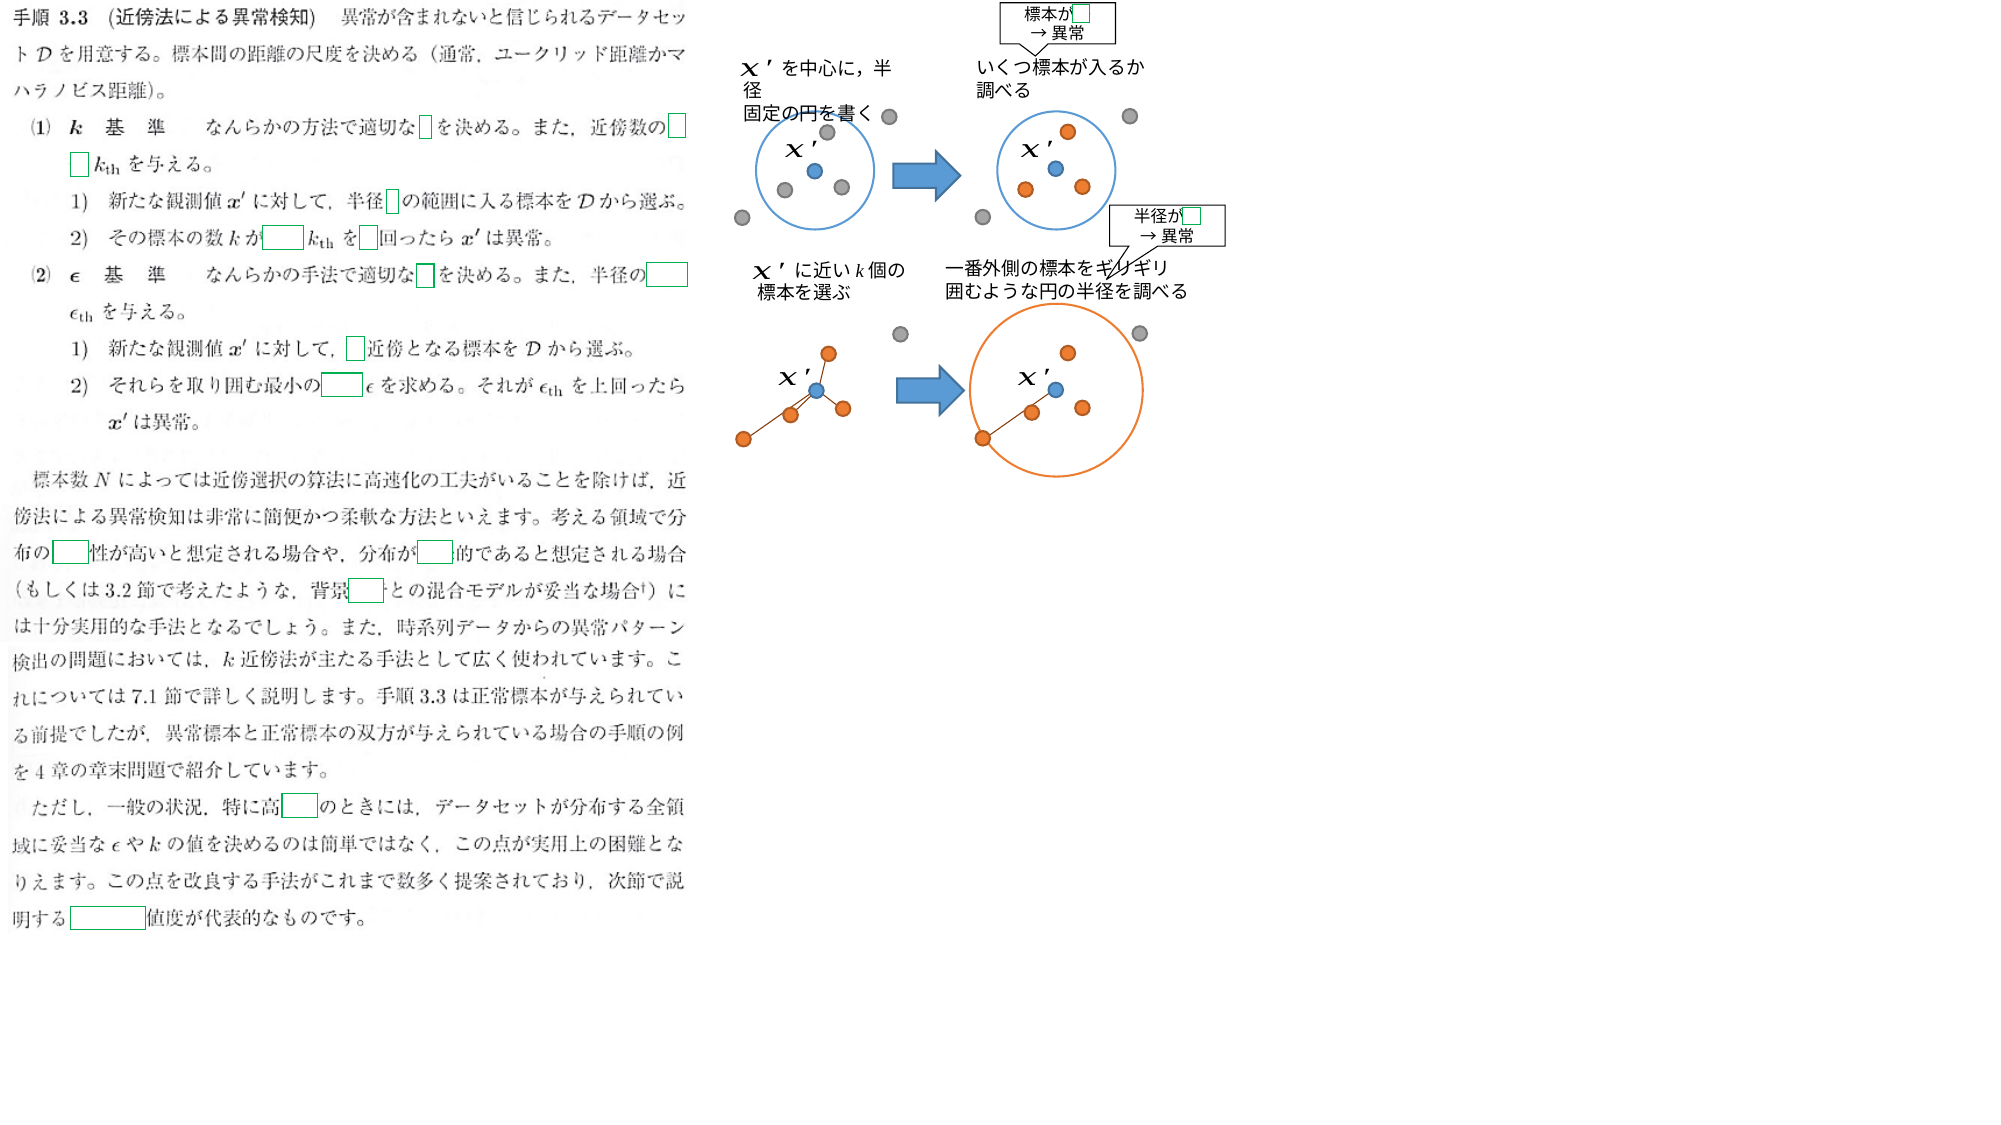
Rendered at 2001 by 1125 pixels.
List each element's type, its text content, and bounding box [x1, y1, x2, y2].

text_box [806, 162, 824, 180]
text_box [977, 384, 1061, 444]
text_box [754, 132, 876, 231]
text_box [738, 385, 822, 445]
text_box [974, 432, 989, 447]
text_box [1017, 181, 1034, 198]
text_box [896, 363, 966, 418]
text_box を中心に，半径 固定の円を書く [728, 49, 909, 132]
text_box [833, 178, 851, 196]
text_box [1059, 344, 1077, 362]
text_box いくつ標本が入るか調べる [961, 48, 1161, 109]
text_box [836, 403, 852, 418]
text_box 標本が少 →異常 [999, 1, 1117, 58]
text_box [1050, 381, 1065, 397]
text_box [735, 433, 750, 448]
text_box [818, 124, 836, 141]
text_box [1071, 4, 1091, 23]
text_box [1121, 109, 1139, 125]
text_box [880, 108, 898, 126]
text_box [826, 345, 837, 363]
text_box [785, 385, 822, 421]
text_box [822, 385, 849, 414]
text_box [996, 110, 1117, 231]
text_box [776, 181, 794, 199]
picture [0, 0, 688, 642]
text_box [1131, 325, 1149, 342]
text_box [816, 346, 829, 385]
text_box 一番外側の標本をギリギリ 囲むような円の半径を調べる [930, 249, 1206, 310]
text_box 半径が大 →異常 [1105, 204, 1227, 281]
text_box [1182, 206, 1201, 226]
text_box [1059, 123, 1077, 141]
text_box [974, 208, 992, 226]
text_box [1047, 160, 1065, 178]
text_box [1074, 399, 1091, 417]
text_box に近いk個の 標本を選ぶ [742, 250, 923, 311]
picture [8, 646, 688, 934]
text_box [968, 302, 1144, 478]
text_box [892, 148, 962, 203]
text_box [1074, 178, 1091, 196]
text_box [892, 325, 909, 343]
text_box [733, 209, 751, 227]
